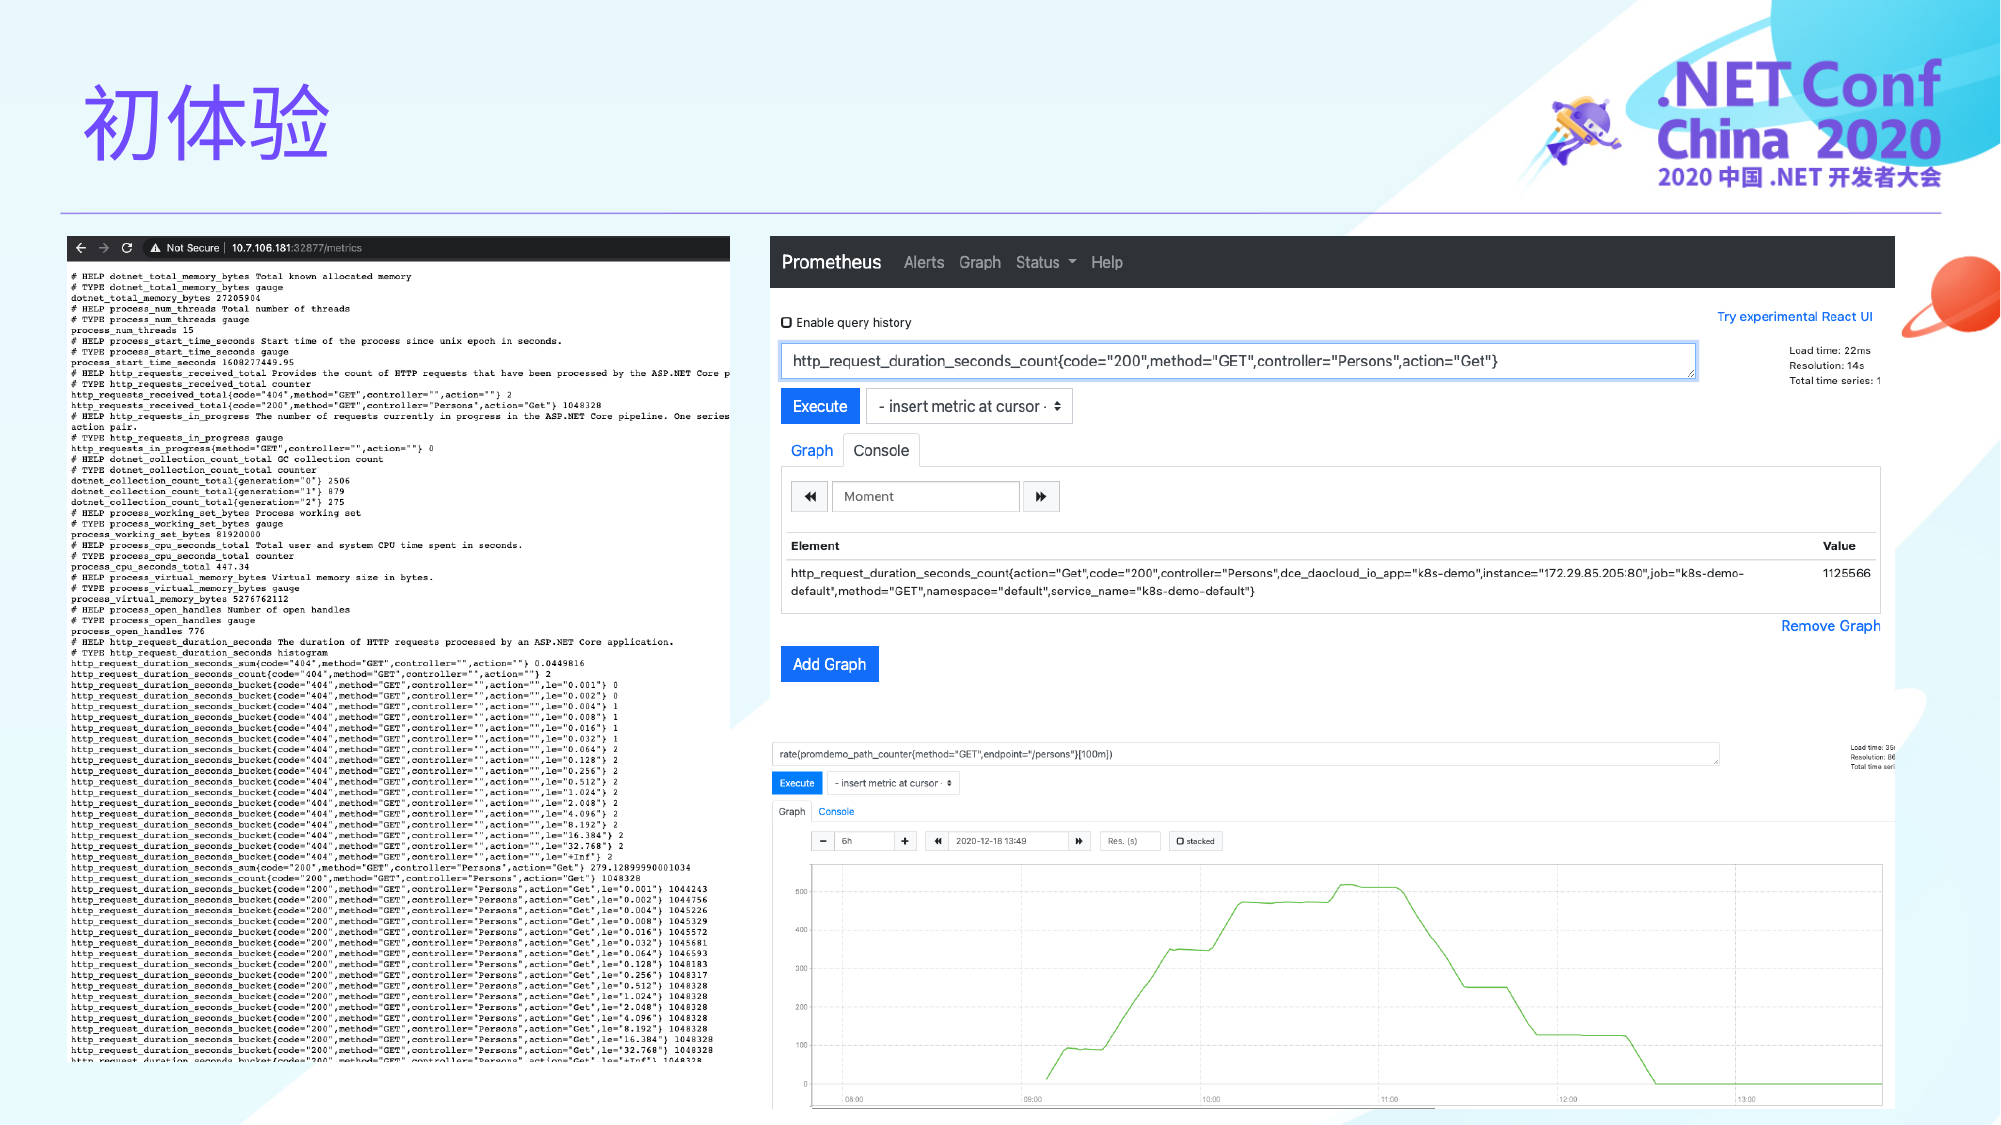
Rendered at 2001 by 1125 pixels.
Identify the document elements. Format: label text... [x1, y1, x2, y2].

text_box 初体验 [67, 63, 1045, 179]
picture [0, 0, 2001, 1125]
